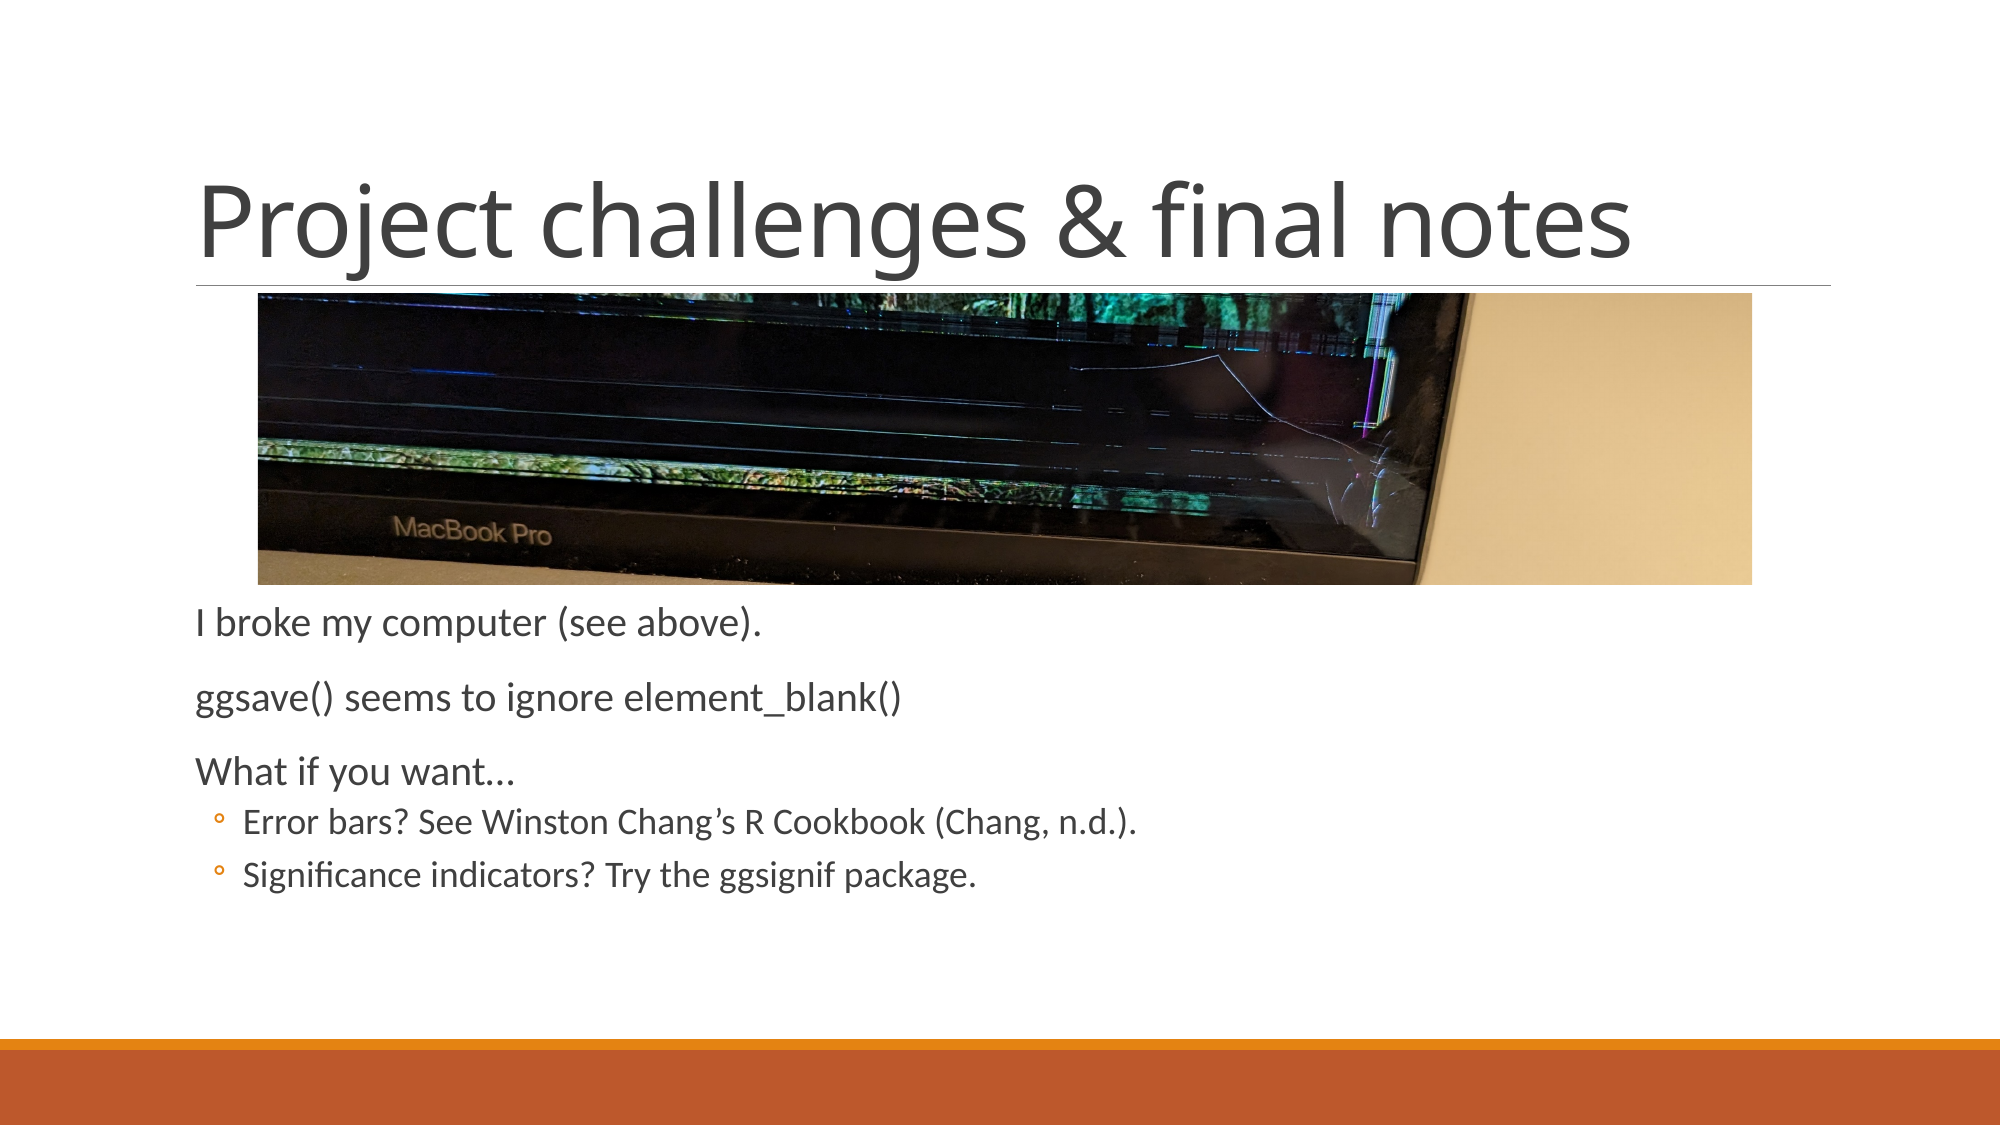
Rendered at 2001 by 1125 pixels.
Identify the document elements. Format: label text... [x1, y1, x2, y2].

picture [257, 293, 1753, 585]
list I broke my computer (see above). ggsave() seems to ignore element_blank() What if you want… Error bars? See Winston Chang’s R Cookbook (Chang, n.d.). Significance indicators? Try the ggsignif package. [180, 593, 1830, 963]
title Project challenges & final notes [180, 47, 1830, 285]
